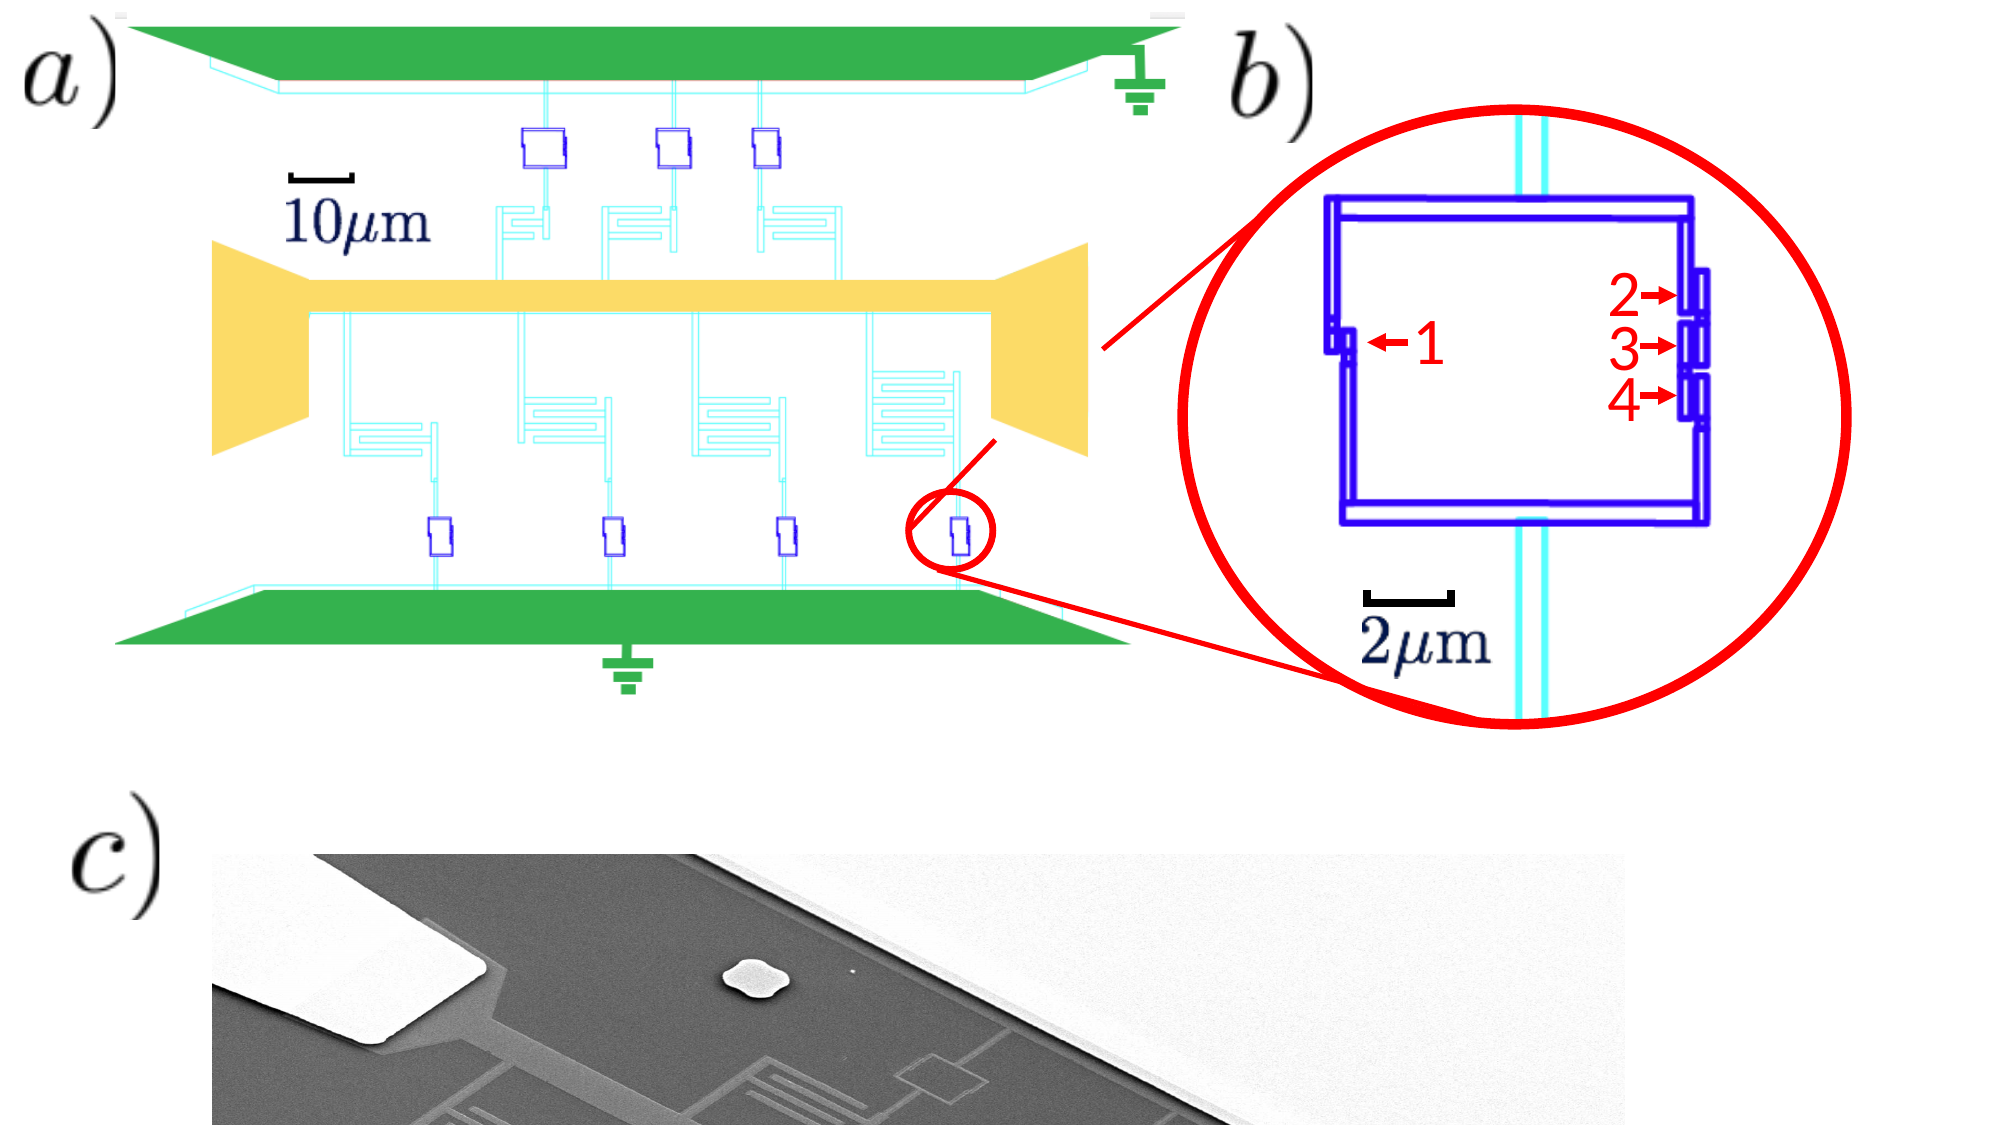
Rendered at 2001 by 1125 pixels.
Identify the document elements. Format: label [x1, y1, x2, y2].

picture [71, 789, 160, 920]
picture [24, 12, 1185, 707]
picture [1362, 615, 1493, 679]
text_box [920, 439, 996, 503]
picture [1228, 21, 1852, 727]
picture [212, 854, 1625, 1125]
text_box [937, 195, 1494, 725]
